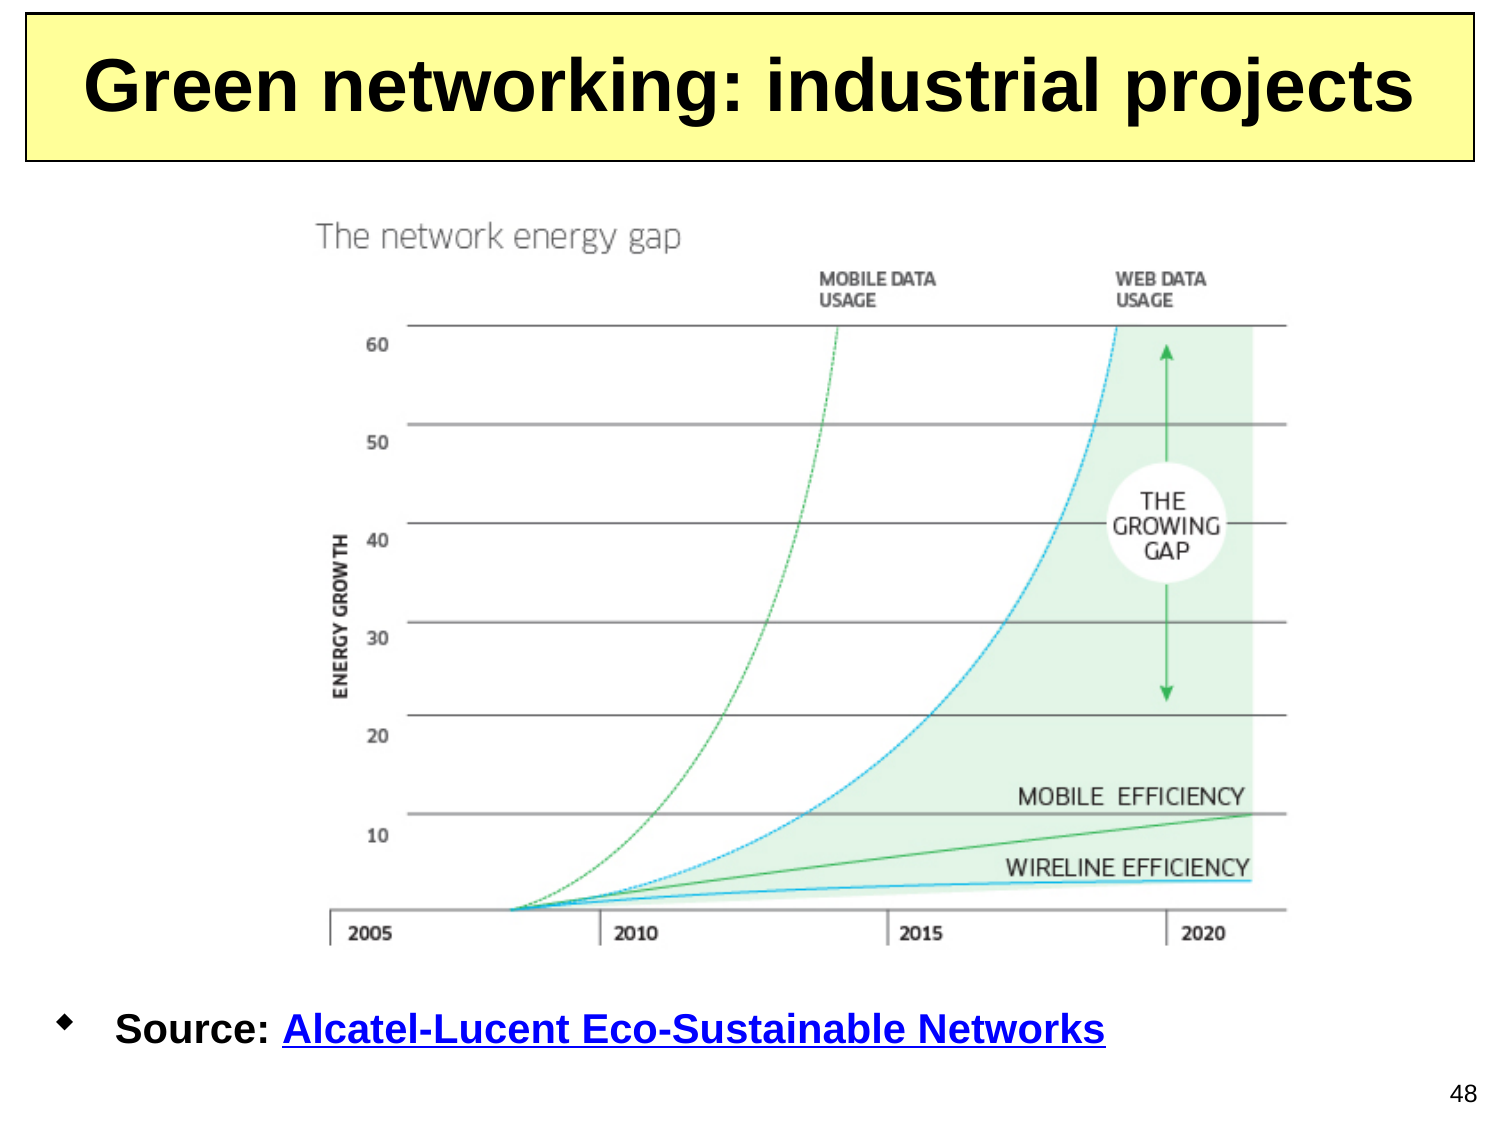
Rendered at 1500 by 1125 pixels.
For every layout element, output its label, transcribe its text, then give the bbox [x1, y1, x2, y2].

picture [312, 199, 1308, 951]
title Green networking: industrial projects [25, 12, 1475, 162]
list Source: Alcatel-Lucent Eco-Sustainable Networks [37, 999, 1451, 1083]
